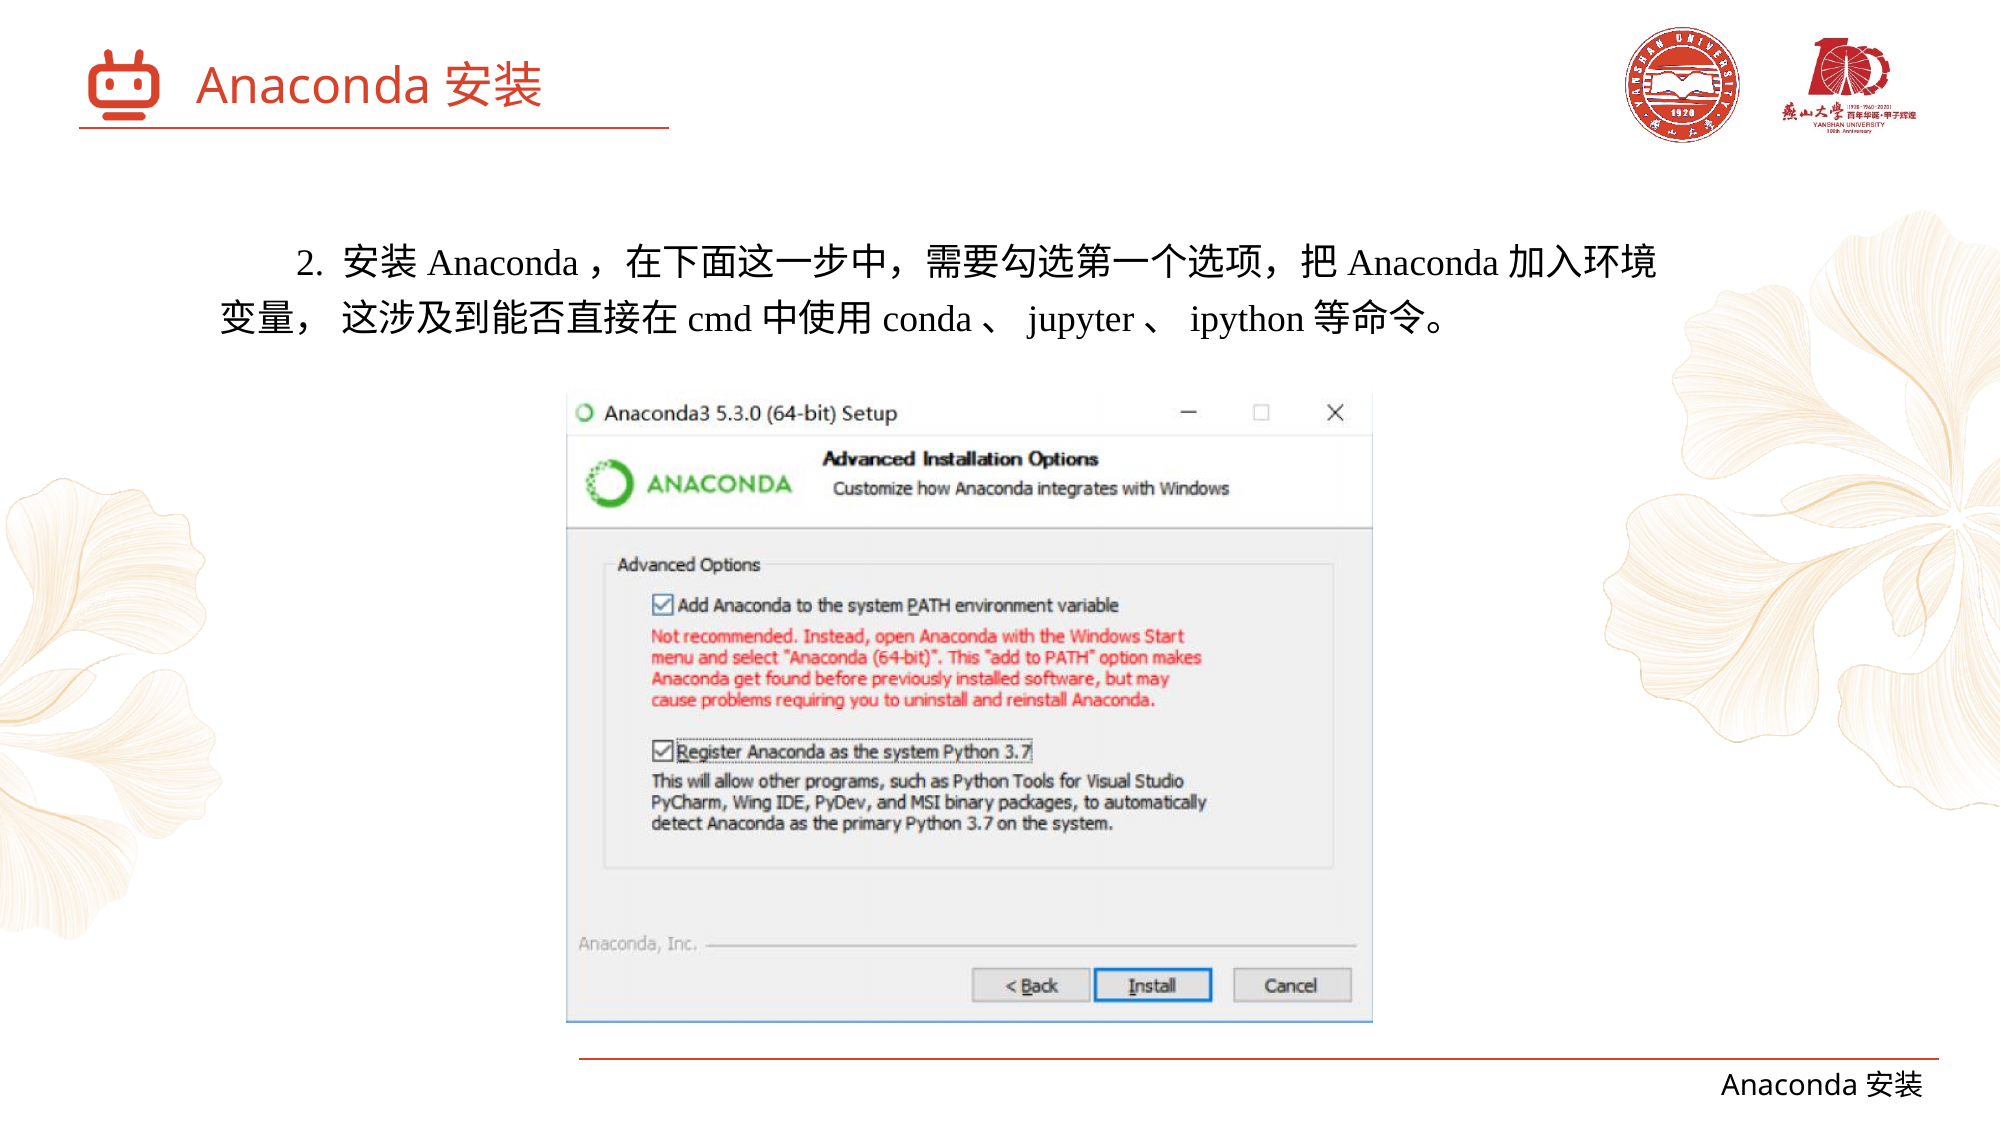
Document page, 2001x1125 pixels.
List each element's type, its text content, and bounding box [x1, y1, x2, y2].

picture [566, 388, 1373, 1025]
picture [1526, 189, 2000, 856]
text_box Anaconda安装 [182, 46, 559, 121]
picture [78, 39, 169, 127]
picture [0, 330, 390, 1012]
text_box 2. 安装Anaconda，在下面这一步中，需要勾选第一个选项，把Anaconda加入环境变量， 这涉及到能否直接在cmd中使用conda、jupyter、ipython等命令。 [205, 219, 1526, 347]
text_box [578, 1059, 1939, 1110]
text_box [1624, 22, 1939, 147]
